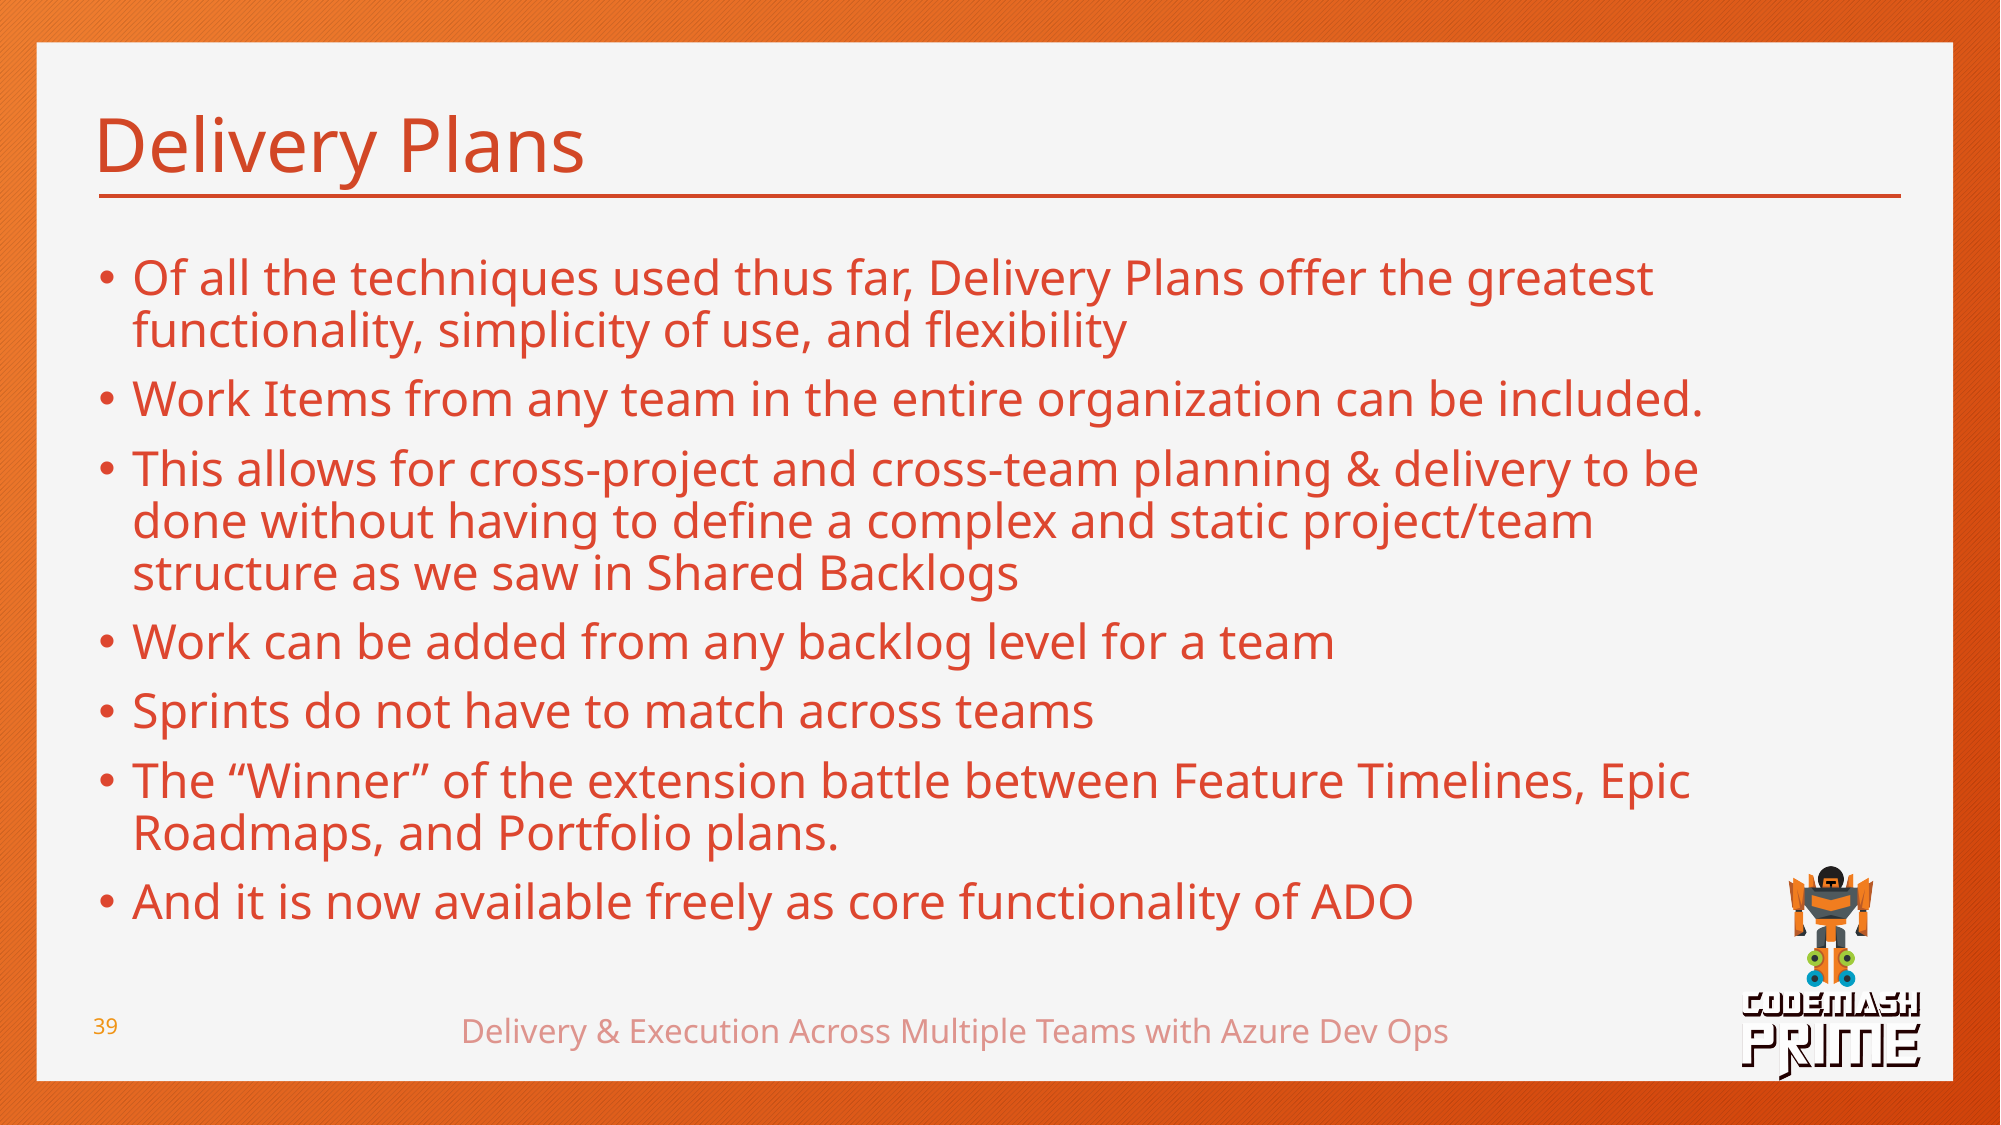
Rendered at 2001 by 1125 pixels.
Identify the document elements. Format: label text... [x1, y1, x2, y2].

title Delivery Plans [78, 83, 1656, 213]
footer Delivery & Execution Across Multiple Teams with Azure Dev Ops [188, 1005, 1724, 1061]
list Of all the techniques used thus far, Delivery Plans offer the greatest functionality, simplicity of use, and flexibility Work Items from any team in the entire organization can be included. This allows for cross-project and cross-team planning & delivery to be done without having to define a complex and static project/team structure as we saw in Shared Backlogs Work can be added from any backlog level for a team Sprints do not have to match across teams The “Winner” of the extension battle between Feature Timelines, Epic Roadmaps, and Portfolio plans. And it is now available freely as core functionality of ADO [83, 246, 1724, 988]
picture [1742, 866, 1921, 1081]
